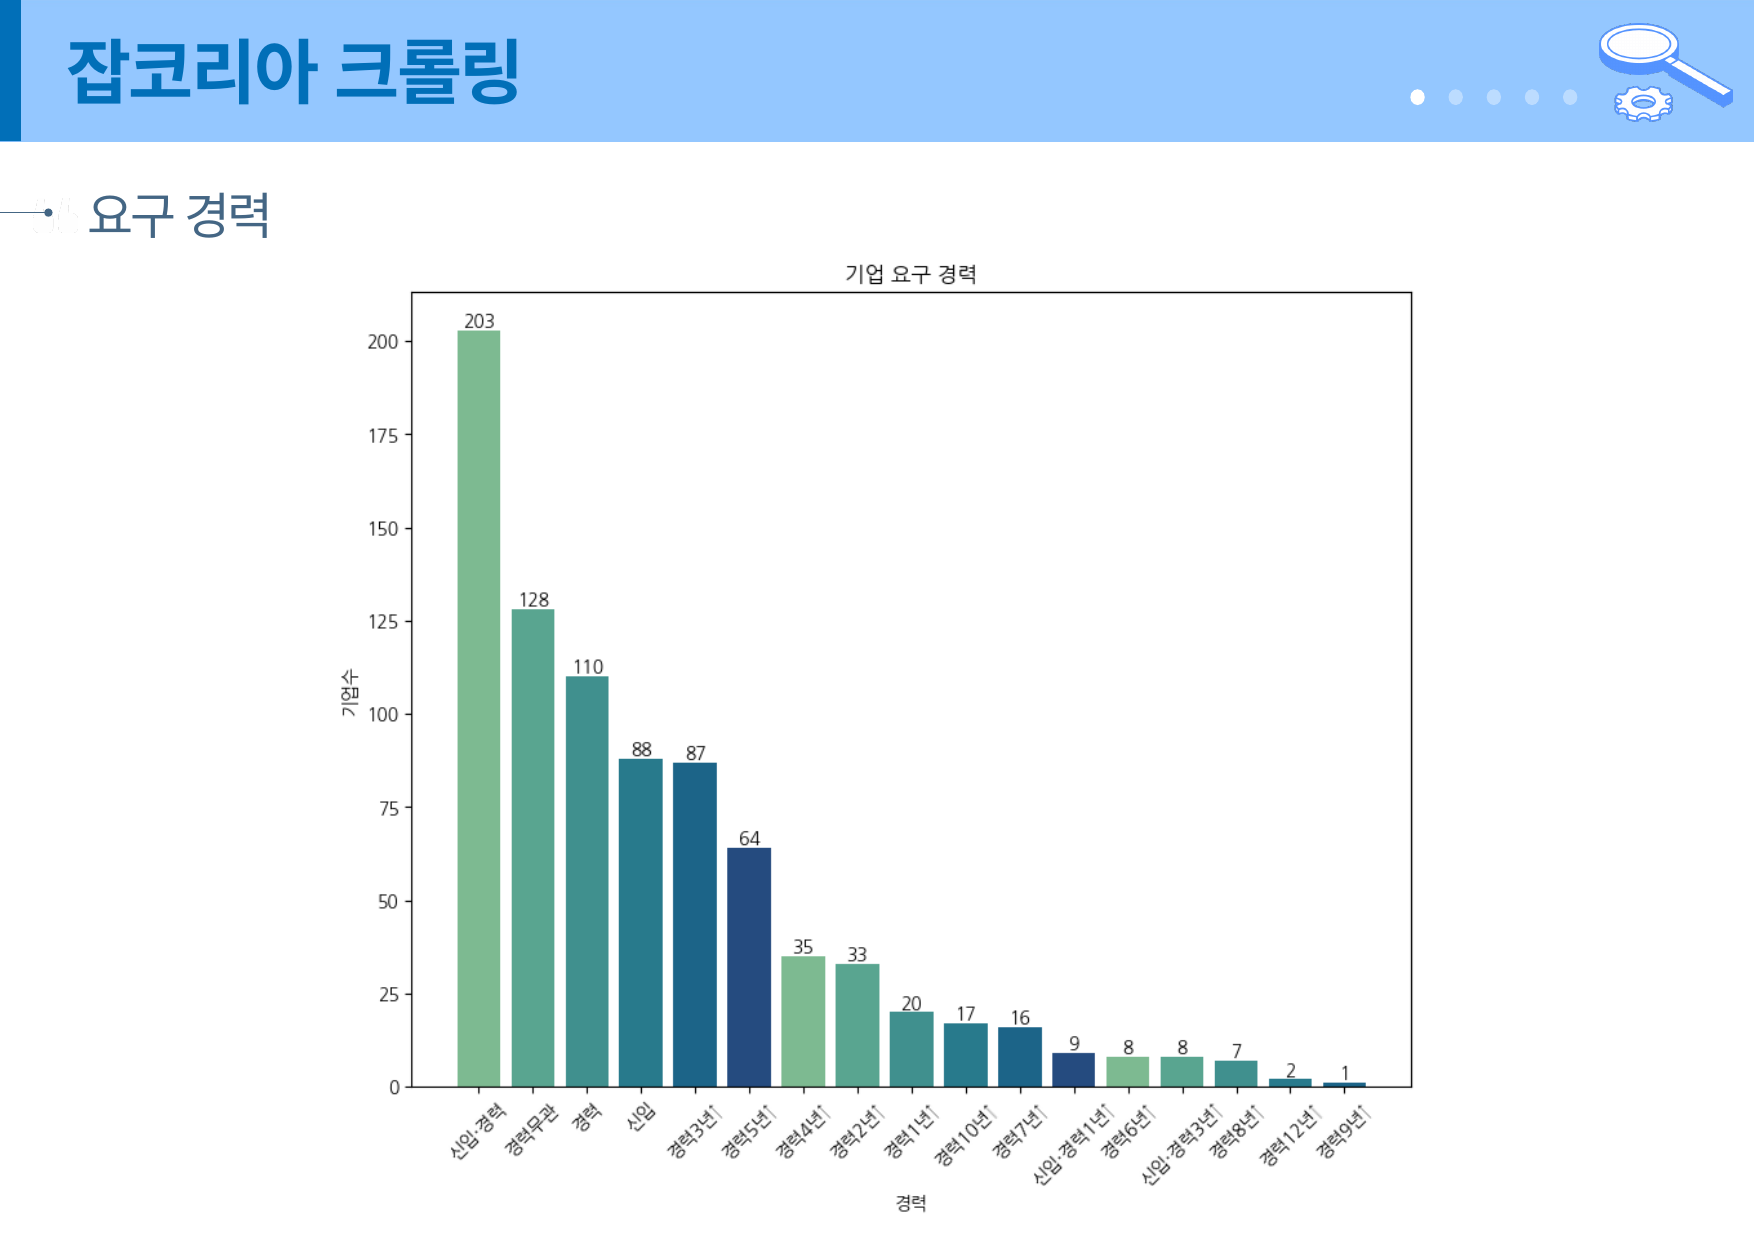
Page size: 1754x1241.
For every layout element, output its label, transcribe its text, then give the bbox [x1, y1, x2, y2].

picture [330, 252, 1424, 1226]
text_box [0, 177, 298, 253]
picture [21, 0, 1754, 142]
title 잡코리아 크롤링 [51, 29, 590, 123]
